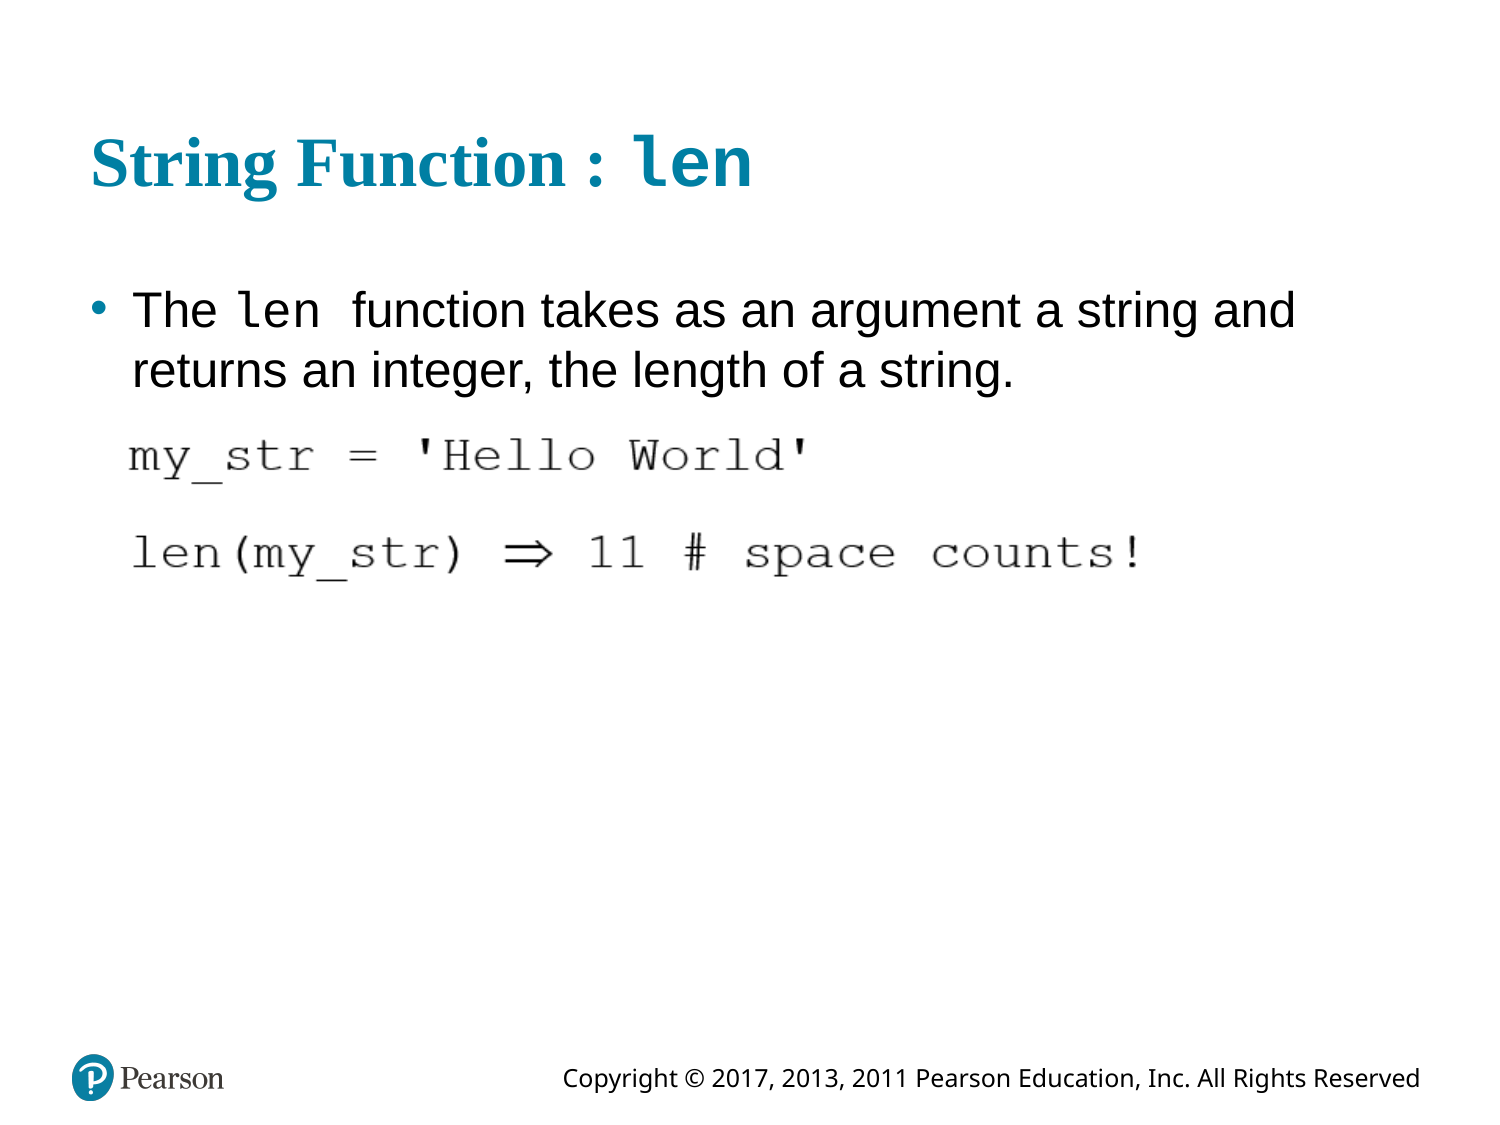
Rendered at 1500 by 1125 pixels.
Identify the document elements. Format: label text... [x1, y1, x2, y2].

picture [72, 1054, 88, 1070]
picture [72, 1087, 83, 1101]
title String Function : len [75, 35, 1425, 216]
list The len function takes as an argument a string and returns an integer, the length of a string. [75, 262, 1425, 413]
picture [98, 1054, 224, 1101]
picture [80, 1063, 106, 1088]
picture [112, 412, 1201, 616]
